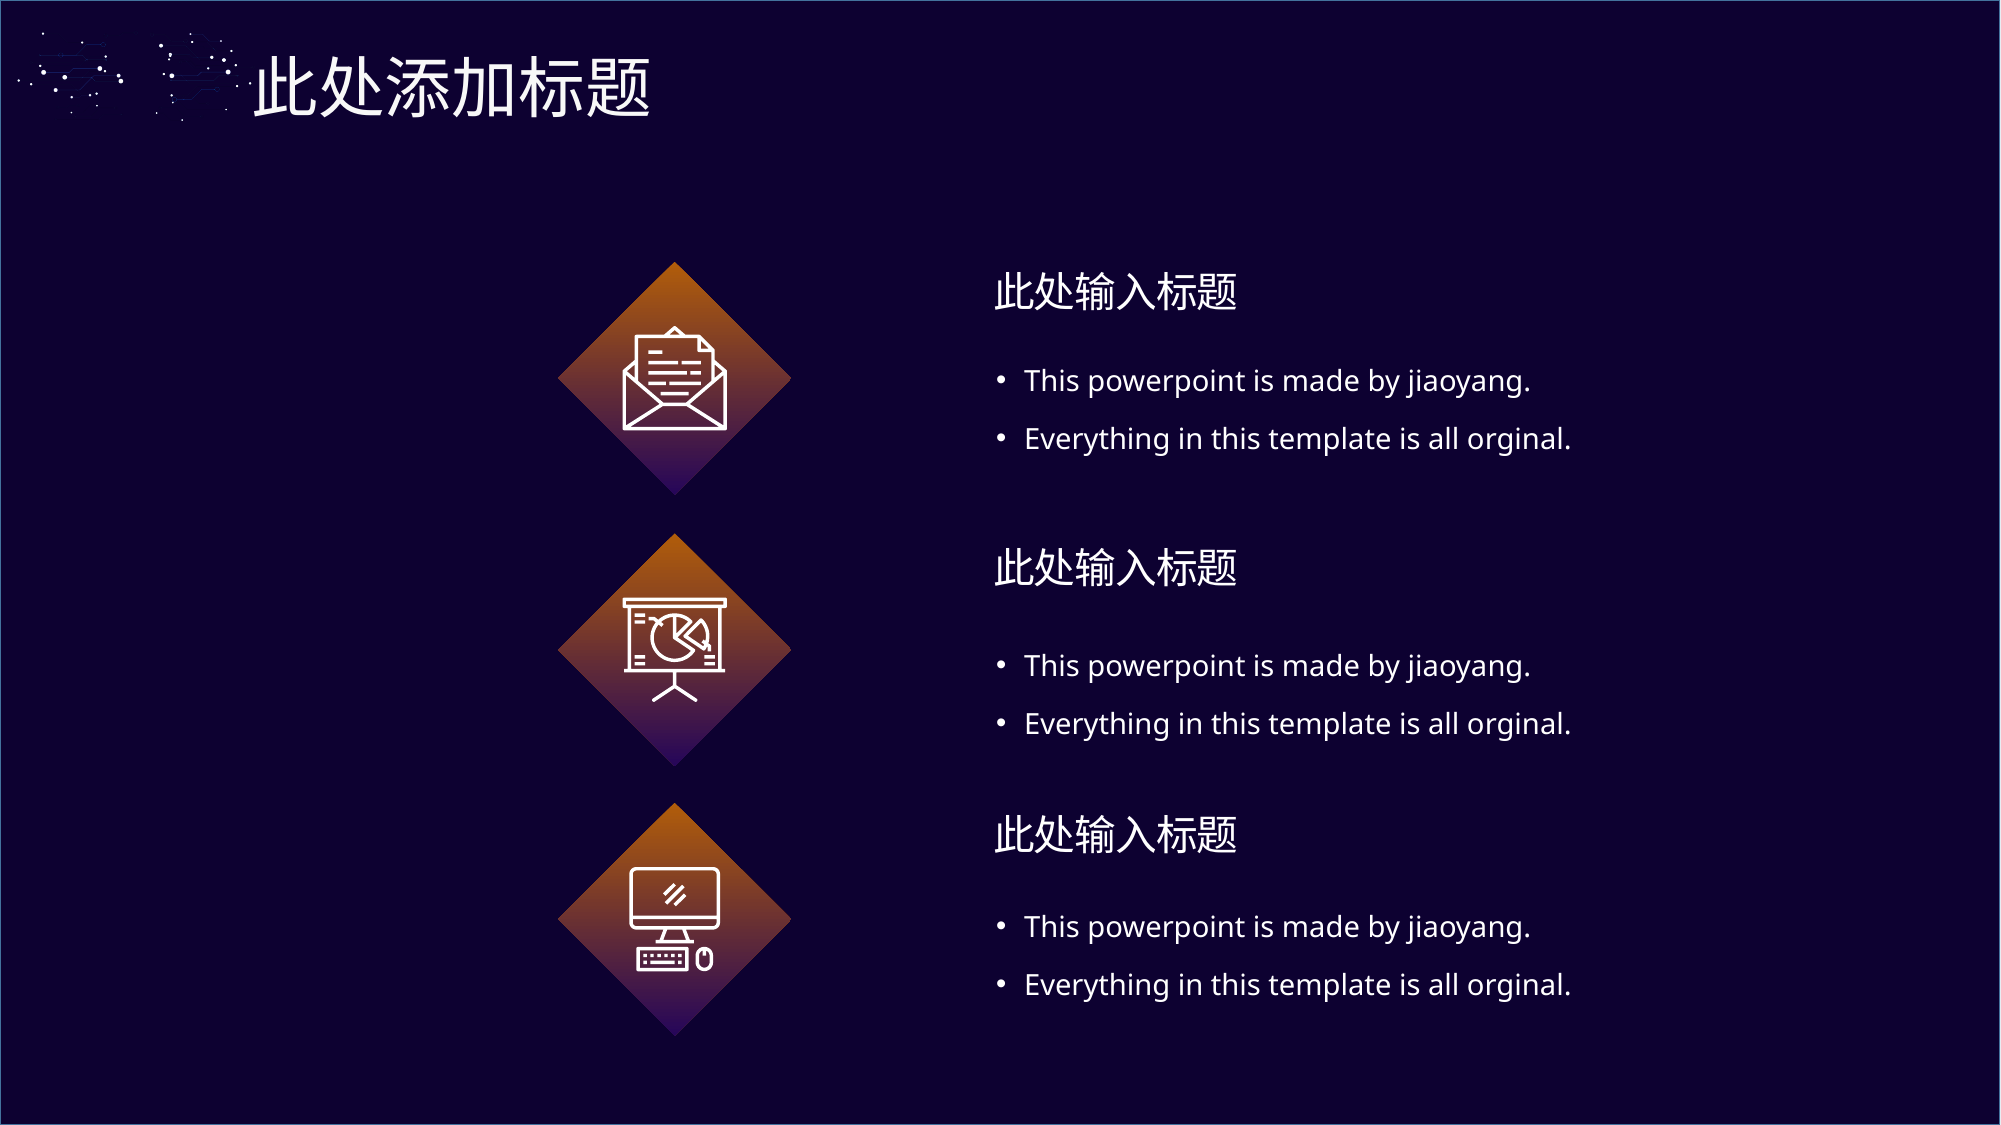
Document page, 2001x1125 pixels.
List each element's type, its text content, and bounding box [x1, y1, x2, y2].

text_box 此处输入标题 [886, 534, 1346, 600]
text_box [622, 326, 727, 431]
text_box [556, 260, 793, 497]
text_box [622, 597, 727, 702]
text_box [0, 2, 790, 150]
text_box This powerpoint is made by jiaoyang. Everything in this template is all orginal. [981, 890, 1765, 1009]
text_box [629, 867, 721, 972]
text_box This powerpoint is made by jiaoyang. Everything in this template is all orginal. [981, 344, 1710, 463]
text_box 此处输入标题 [886, 801, 1346, 867]
text_box 此处输入标题 [886, 258, 1346, 324]
text_box [556, 531, 793, 768]
text_box This powerpoint is made by jiaoyang. Everything in this template is all orginal. [981, 629, 1665, 748]
text_box [556, 801, 793, 1038]
